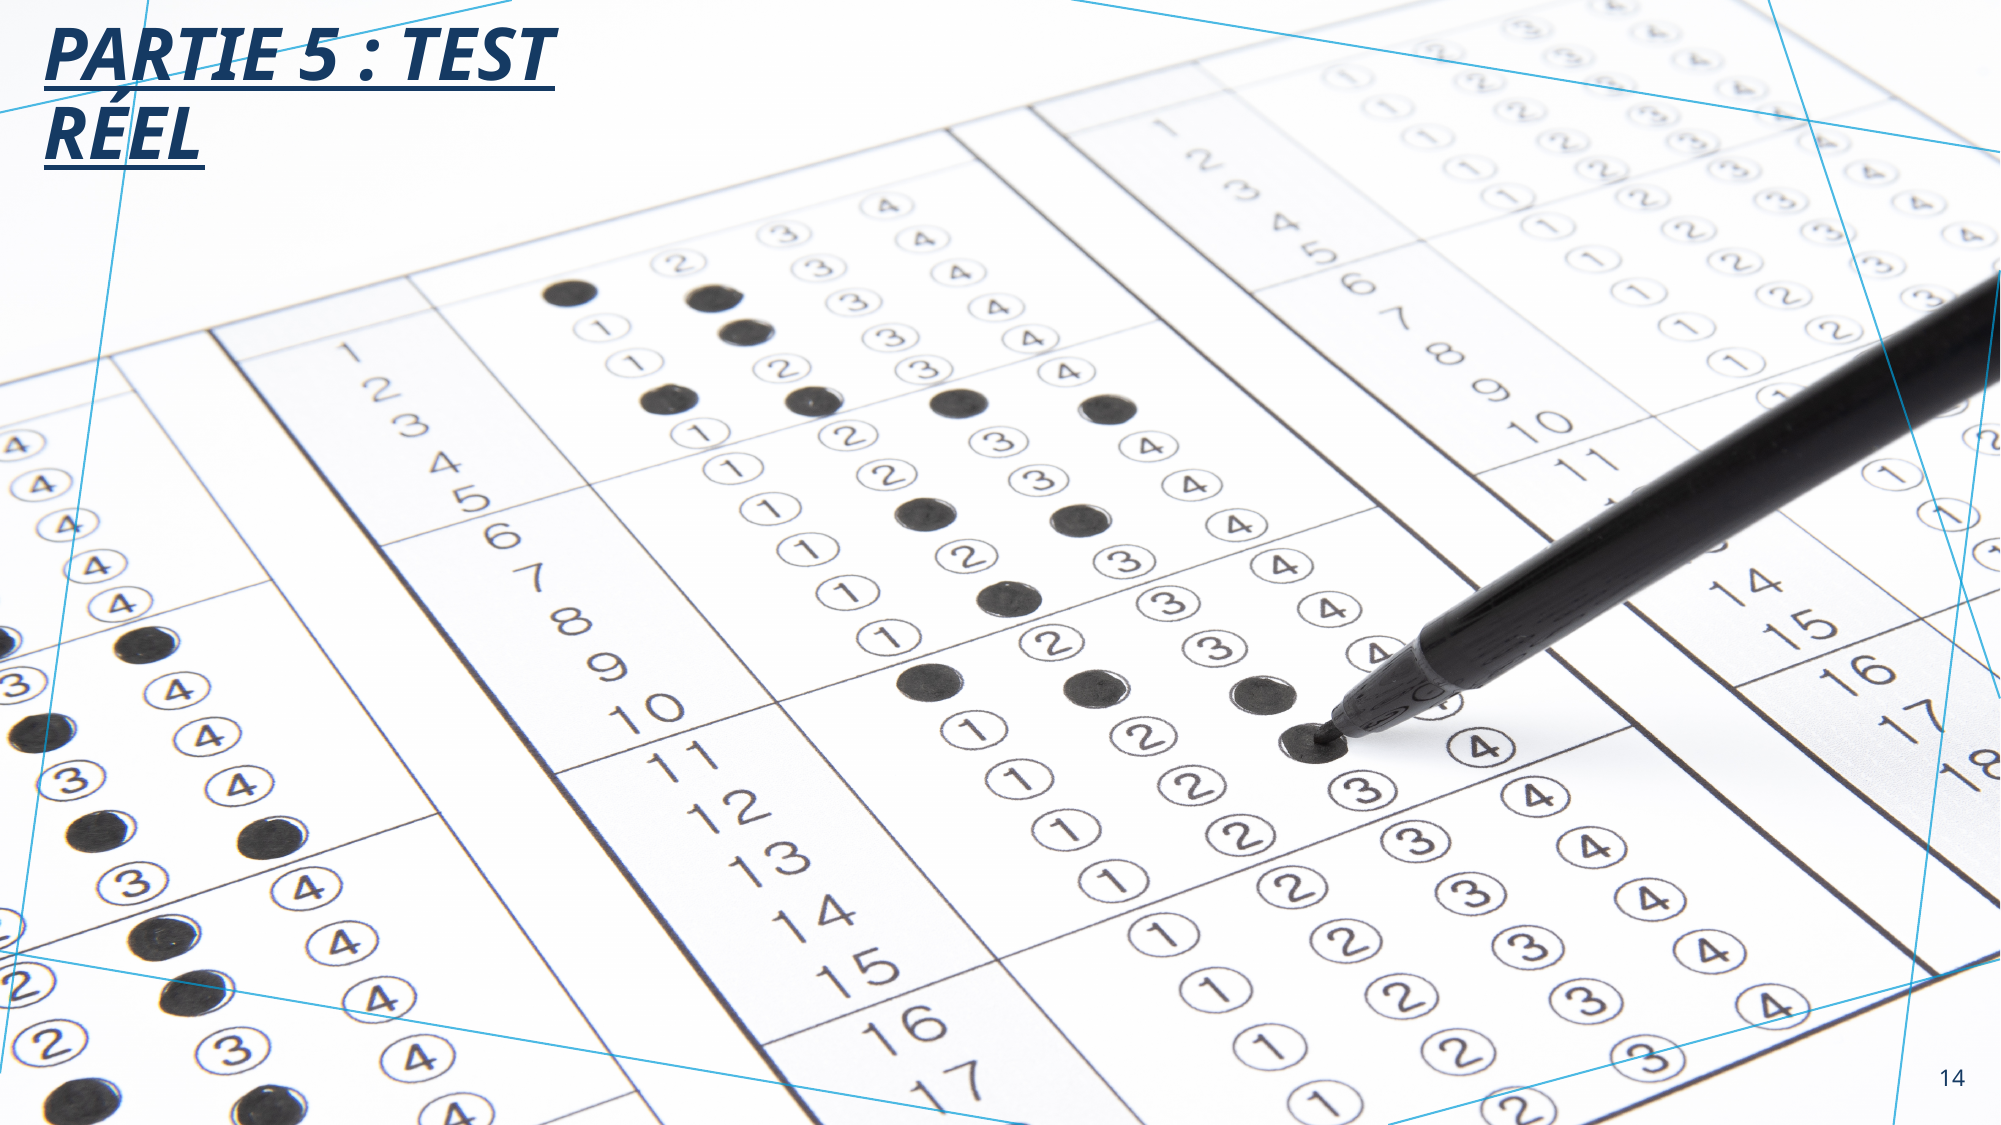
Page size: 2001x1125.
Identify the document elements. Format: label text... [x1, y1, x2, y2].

slide_number 14 [1903, 1049, 1981, 1110]
title Partie 5 : Test réel [28, 33, 640, 159]
picture [0, 0, 2001, 1125]
